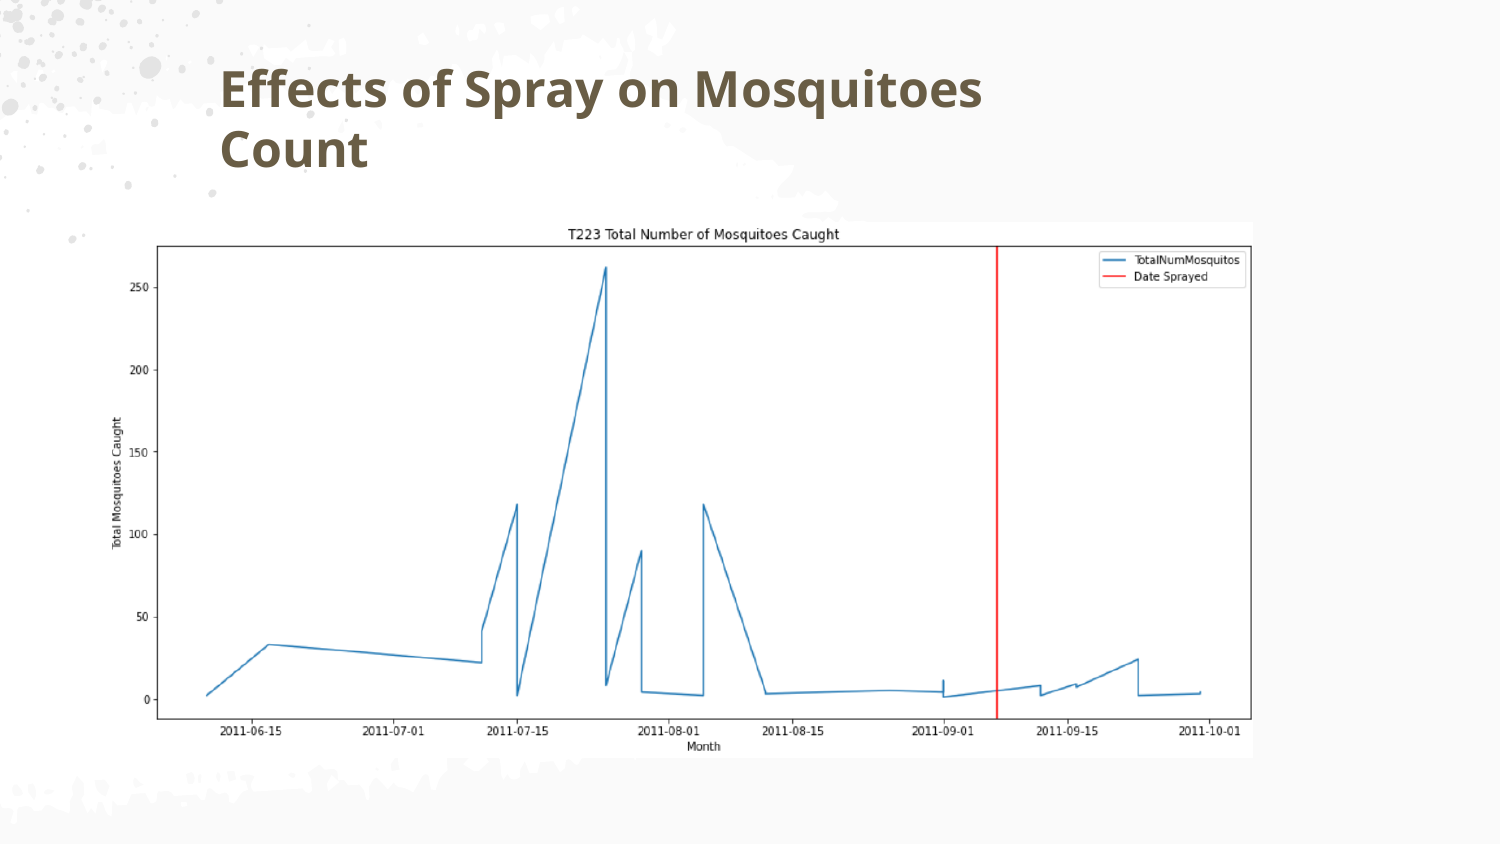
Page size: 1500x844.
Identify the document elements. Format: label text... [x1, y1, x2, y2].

picture [105, 221, 1253, 759]
title Effects of Spray on Mosquitoes Count [219, 0, 1140, 178]
